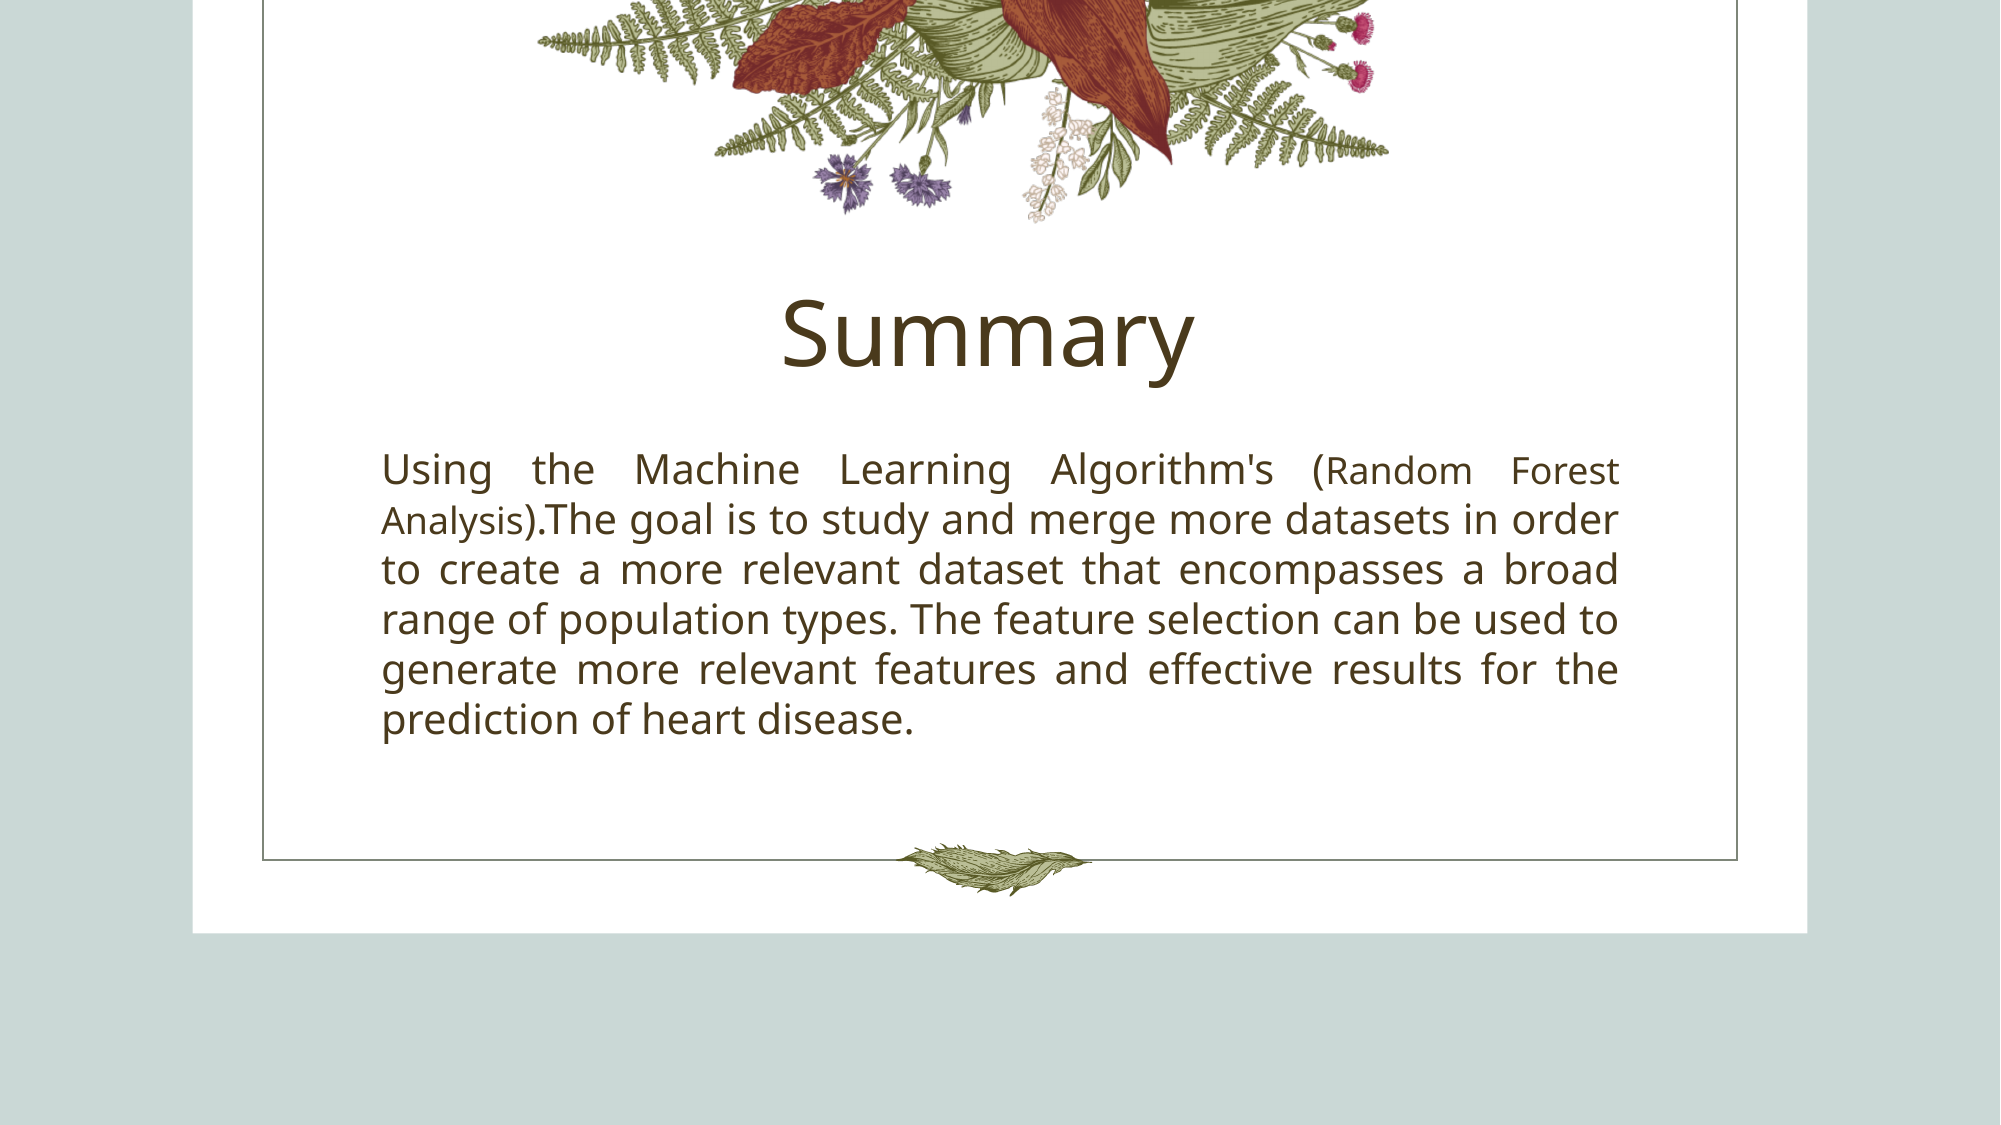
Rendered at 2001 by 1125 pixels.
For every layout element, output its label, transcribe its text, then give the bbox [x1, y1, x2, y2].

title Summary [286, 228, 1714, 446]
picture [894, 838, 1093, 897]
picture [535, 0, 1416, 228]
list Using the Machine Learning Algorithm's (Random Forest Analysis).The goal is to study and merge more datasets in order to create a more relevant dataset that encompasses a broad range of population types. The feature selection can be used to generate more relevant features and effective results for the prediction of heart disease. [366, 435, 1636, 834]
